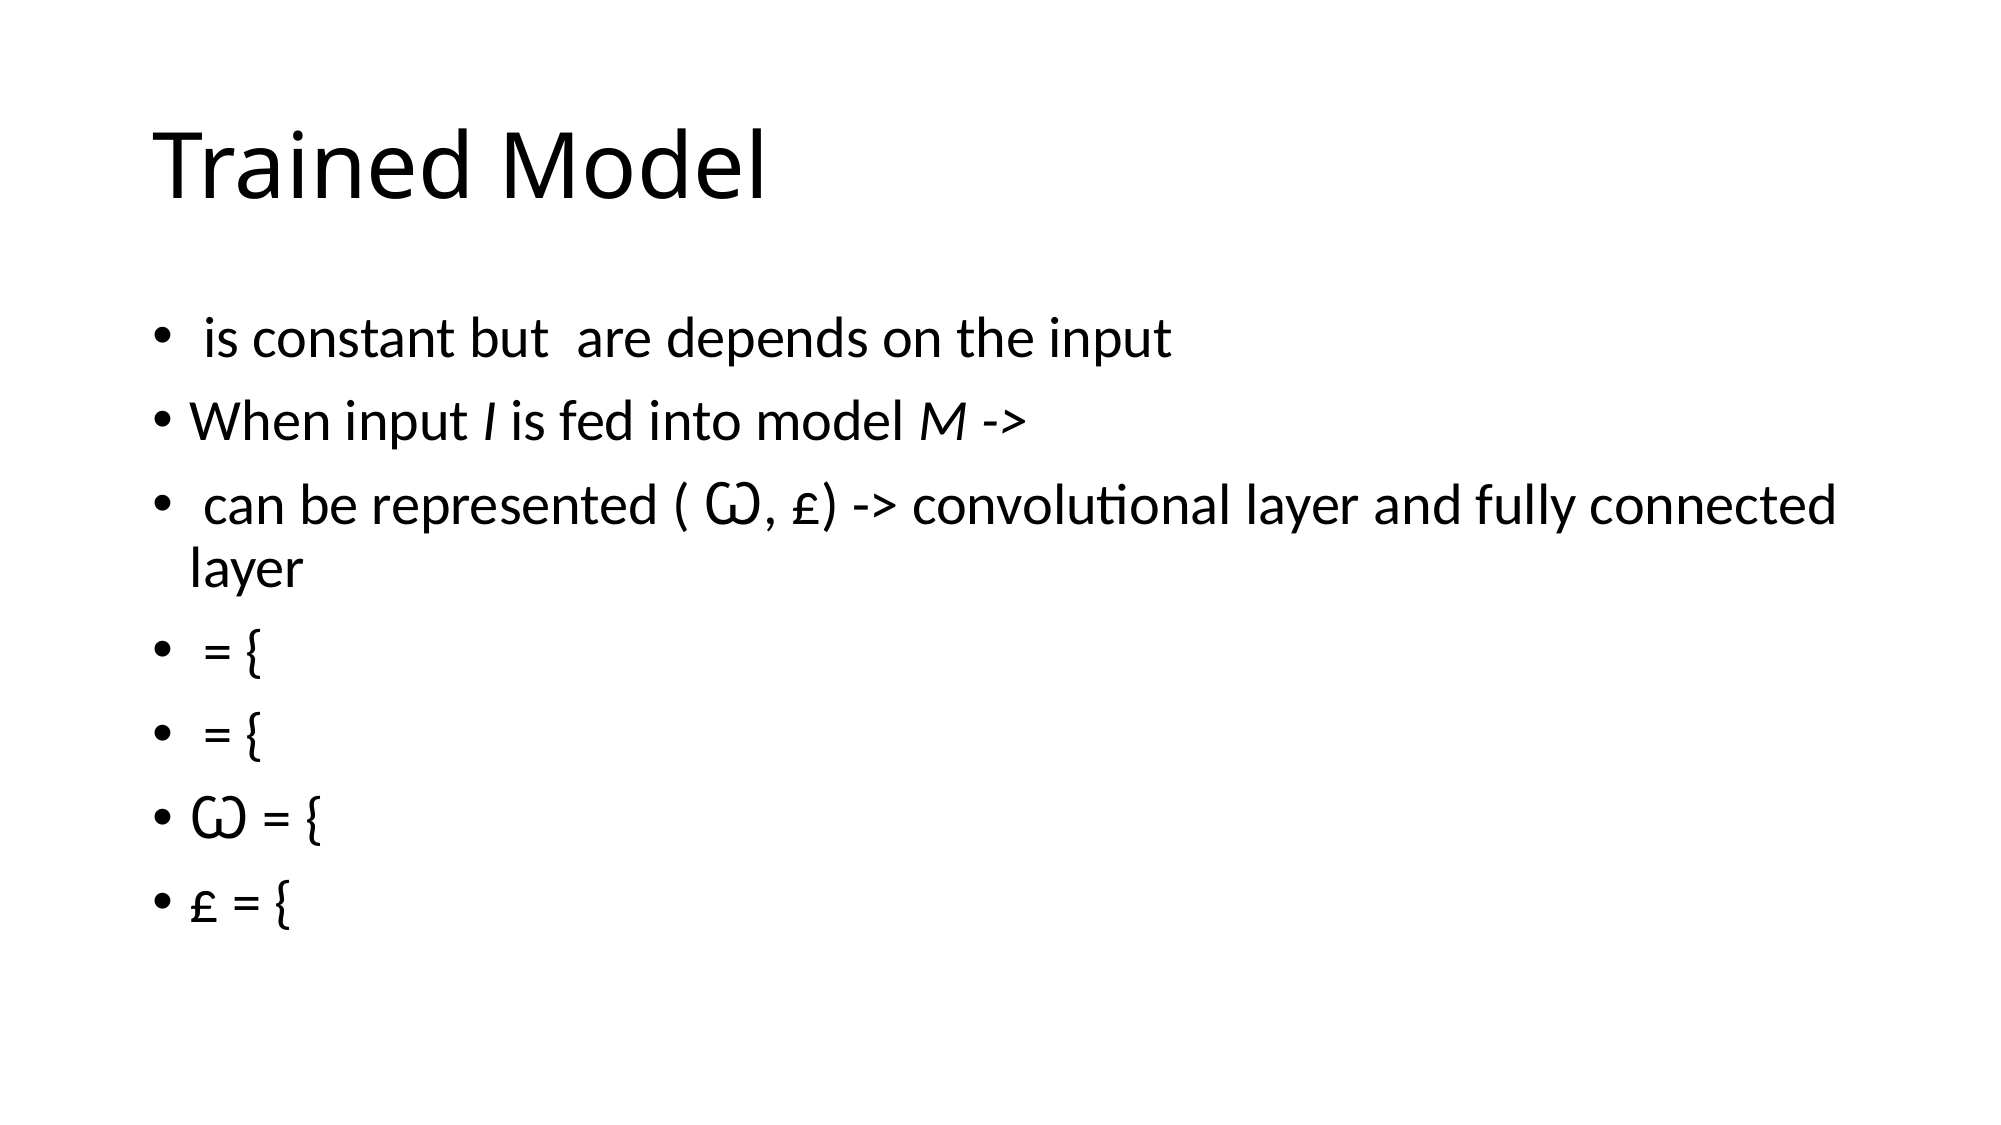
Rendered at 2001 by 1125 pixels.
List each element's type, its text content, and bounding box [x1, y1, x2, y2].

title Trained Model [137, 59, 1863, 278]
